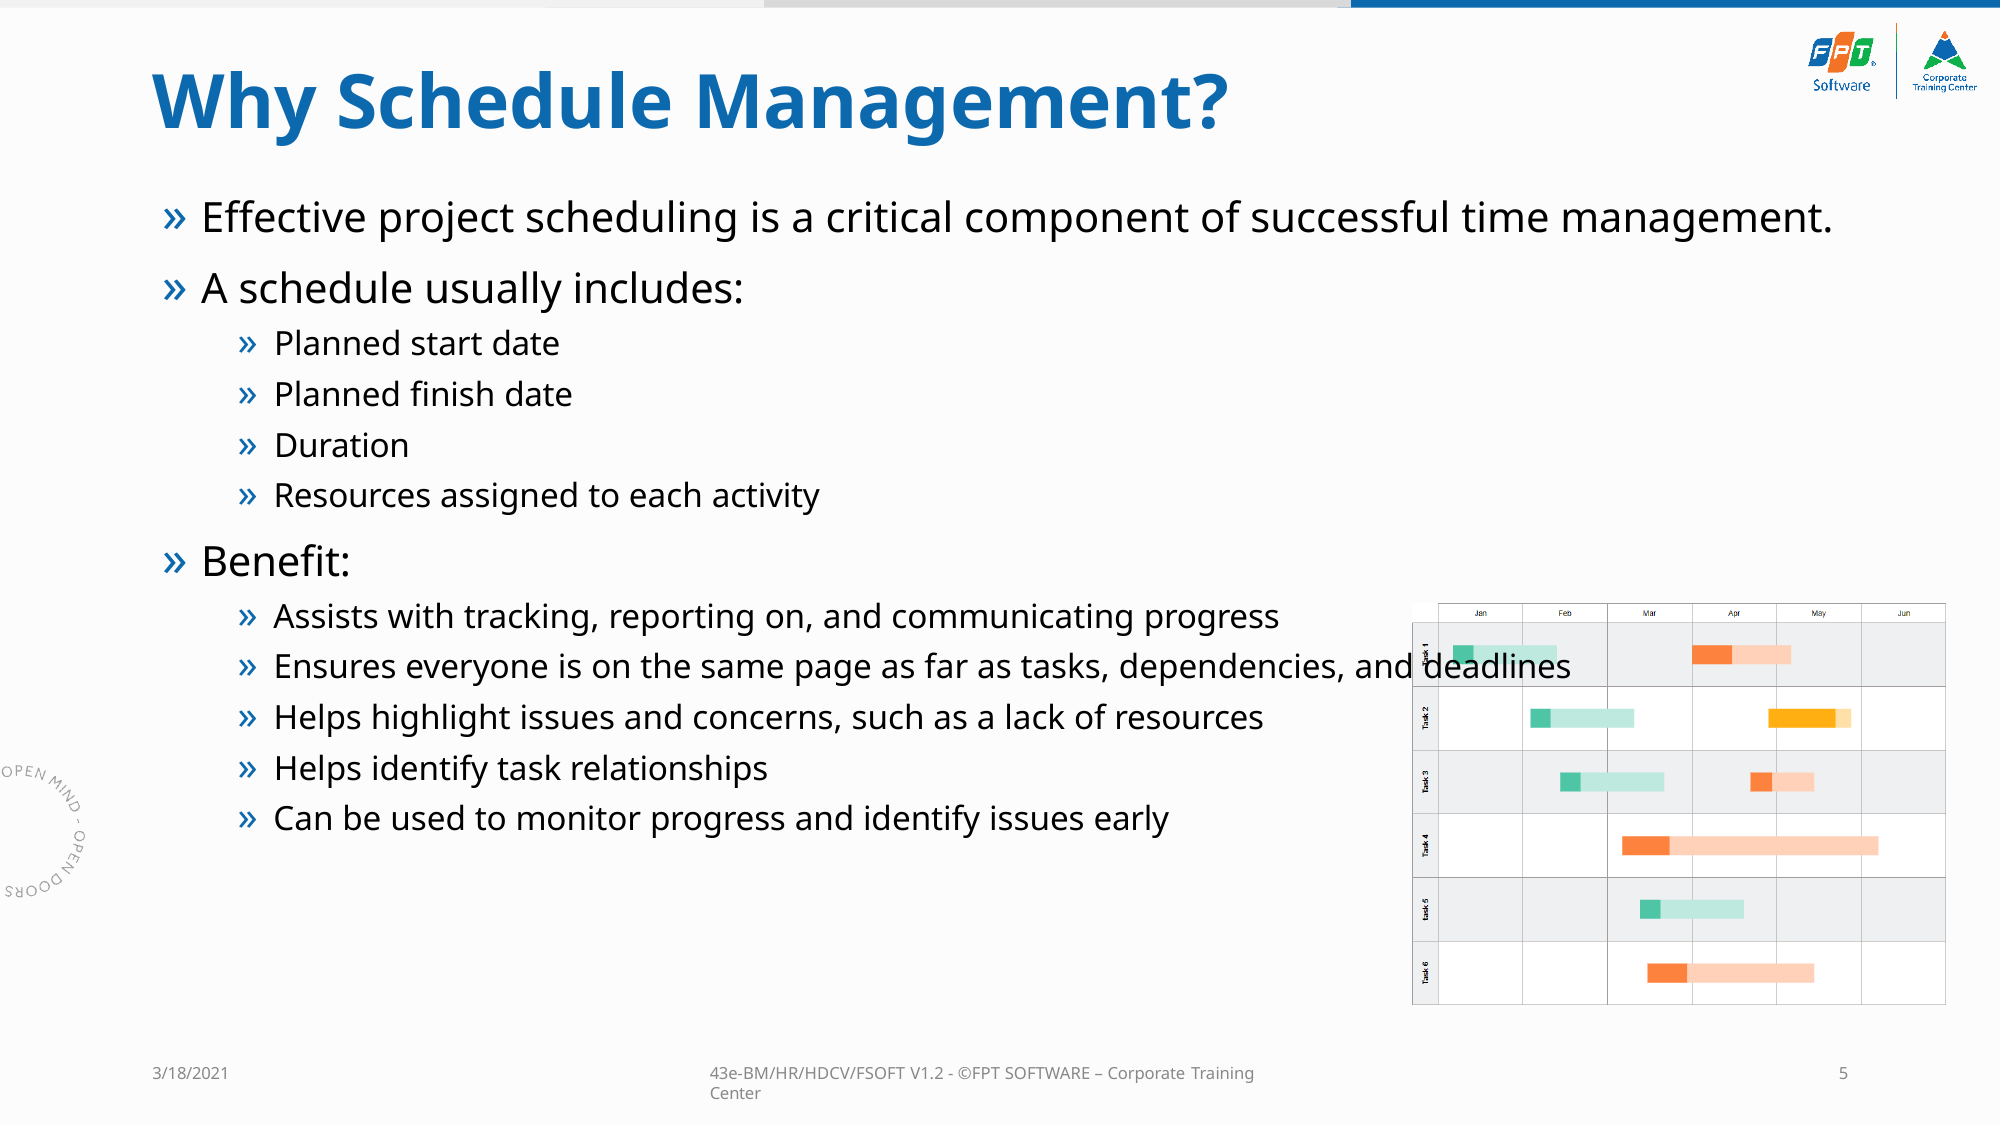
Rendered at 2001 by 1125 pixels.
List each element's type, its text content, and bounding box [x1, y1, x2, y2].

footer 43e-BM/HR/HDCV/FSOFT V1.2 - ©FPT SOFTWARE – Corporate Training Center [707, 1059, 1294, 1125]
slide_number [150, 1059, 231, 1125]
list » Effective project scheduling is a critical component of successful time management. » A schedule usually includes: » Planned start date » Planned finish date » Duration » Resources assigned to each activity » Benefit: » Assists with tracking, reporting on, and communicating progress » Ensures everyone is on the same page as far as tasks, dependencies, and deadlines » Helps highlight issues and concerns, such as a lack of resources » Helps identify task relationships » Can be used to monitor progress and identify issues early [150, 169, 1844, 839]
picture [1808, 23, 1977, 99]
title Why Schedule Management? [150, 51, 1789, 169]
picture [0, 740, 110, 917]
slide_number 5 [1823, 1059, 1857, 1125]
picture [1412, 603, 1947, 1006]
